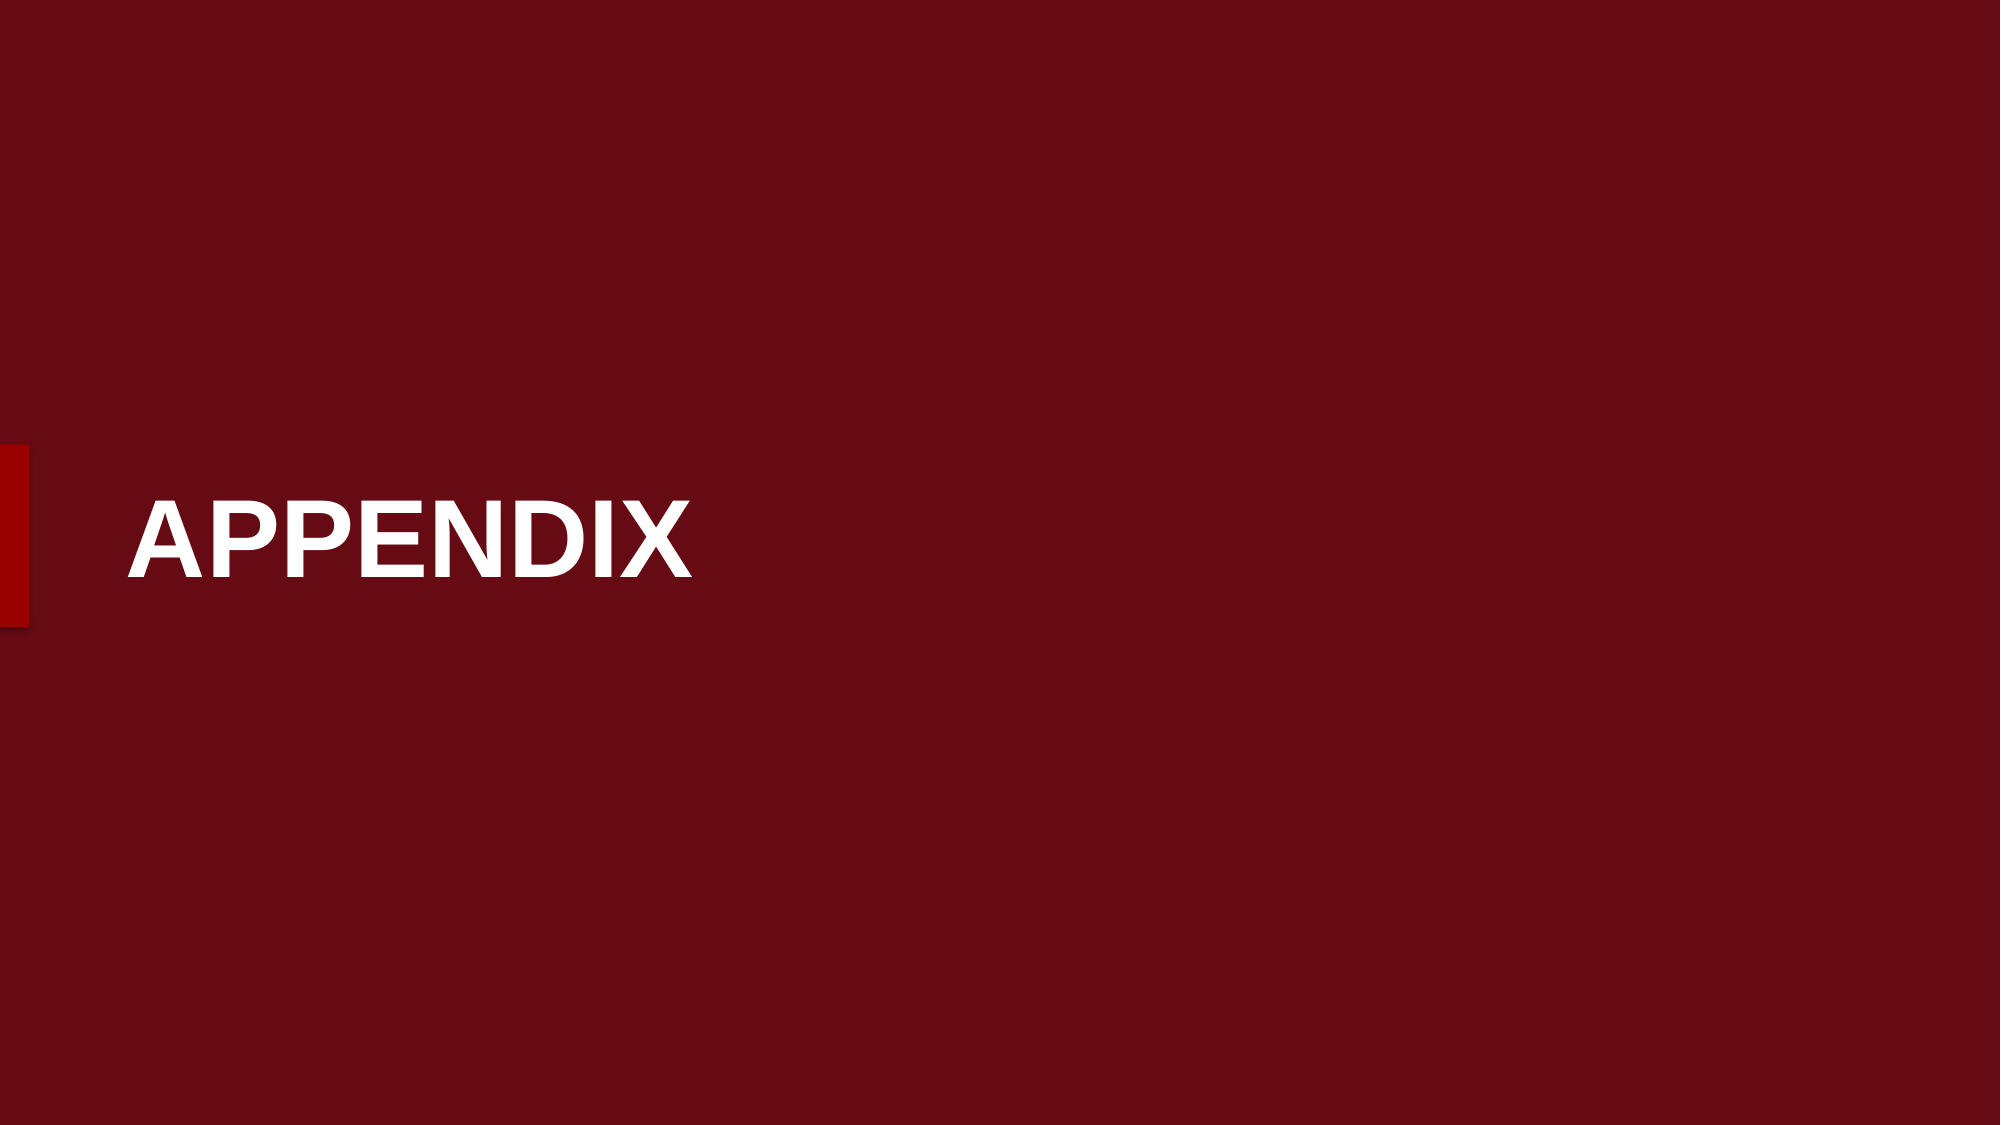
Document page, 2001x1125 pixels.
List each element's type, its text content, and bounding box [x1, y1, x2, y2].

title APPENDIX [110, 460, 1599, 605]
